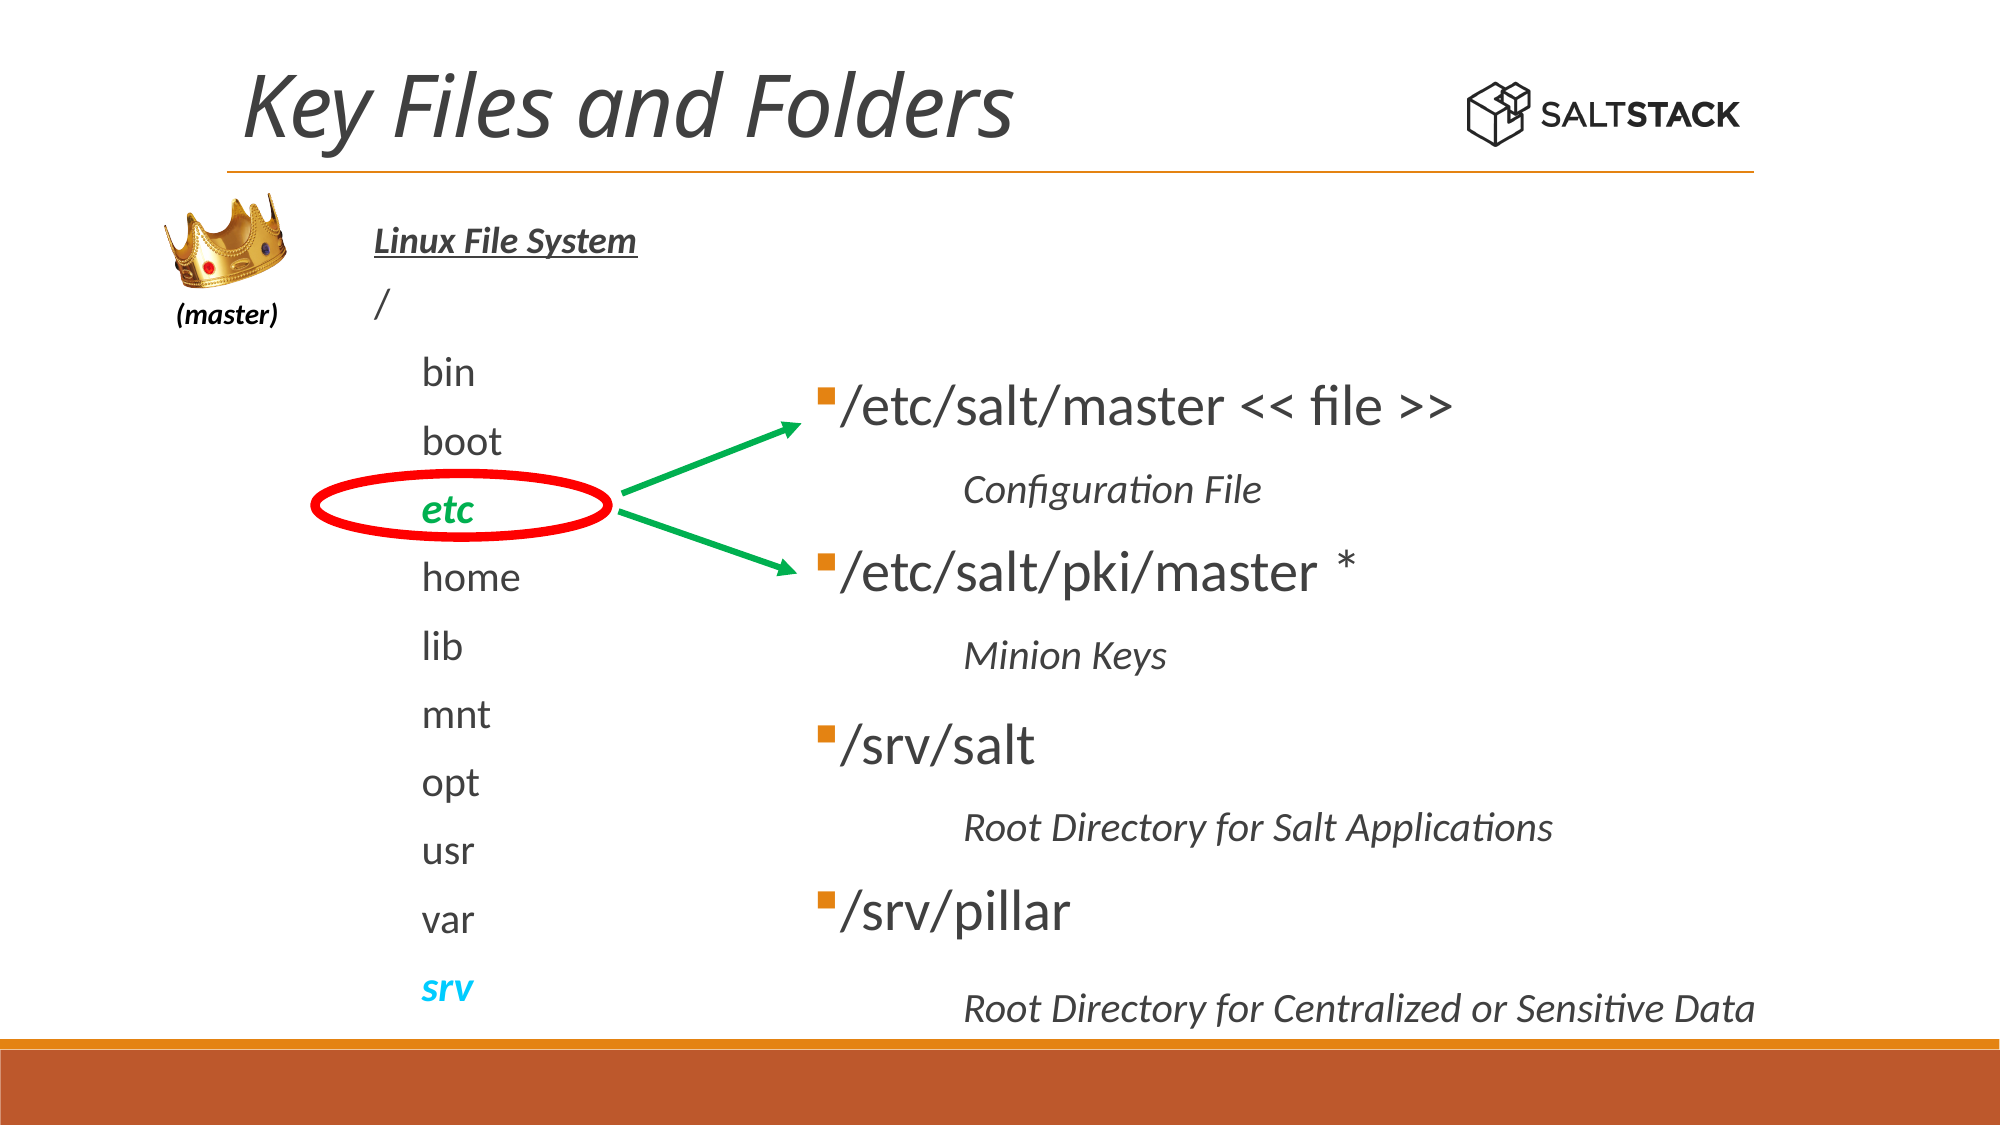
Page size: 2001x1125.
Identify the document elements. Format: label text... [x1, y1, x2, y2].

title Key Files and Folders [226, 58, 1704, 163]
text_box [313, 472, 610, 539]
text_box Linux File System [374, 213, 664, 271]
text_box (master) [156, 288, 298, 338]
text_box /etc/salt/master << file >> Configuration File /etc/salt/pki/master * Minion Keys [813, 367, 1724, 706]
picture [1467, 70, 1741, 158]
text_box /srv/salt Root Directory for Salt Applications /srv/pillar Root Directory for Centralized or Sensitive Data [813, 706, 1800, 1087]
picture [156, 181, 297, 290]
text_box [621, 422, 803, 494]
list / bin boot etc home lib mnt opt usr var srv [374, 274, 698, 1021]
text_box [617, 510, 798, 575]
